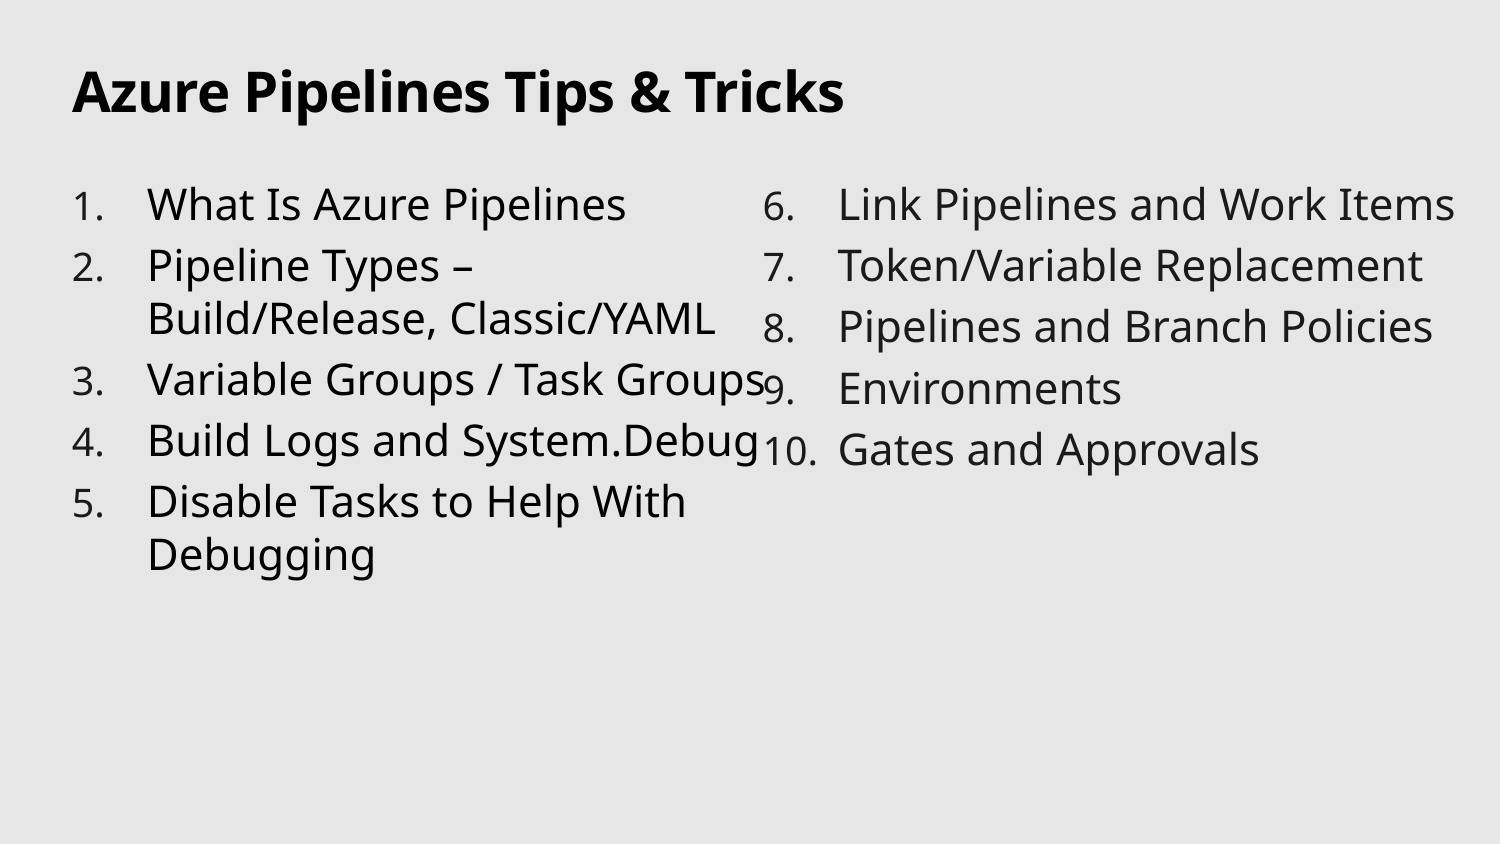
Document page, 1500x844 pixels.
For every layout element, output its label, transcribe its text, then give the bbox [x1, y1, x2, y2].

text_box Link Pipelines and Work Items Token/Variable Replacement Pipelines and Branch Policies Environments Gates and Approvals [762, 176, 1466, 475]
title Azure Pipelines Tips & Tricks [72, 56, 1428, 125]
list What Is Azure Pipelines Pipeline Types – Build/Release, Classic/YAML Variable Groups / Task Groups Build Logs and System.Debug Disable Tasks to Help With Debugging [71, 176, 775, 591]
